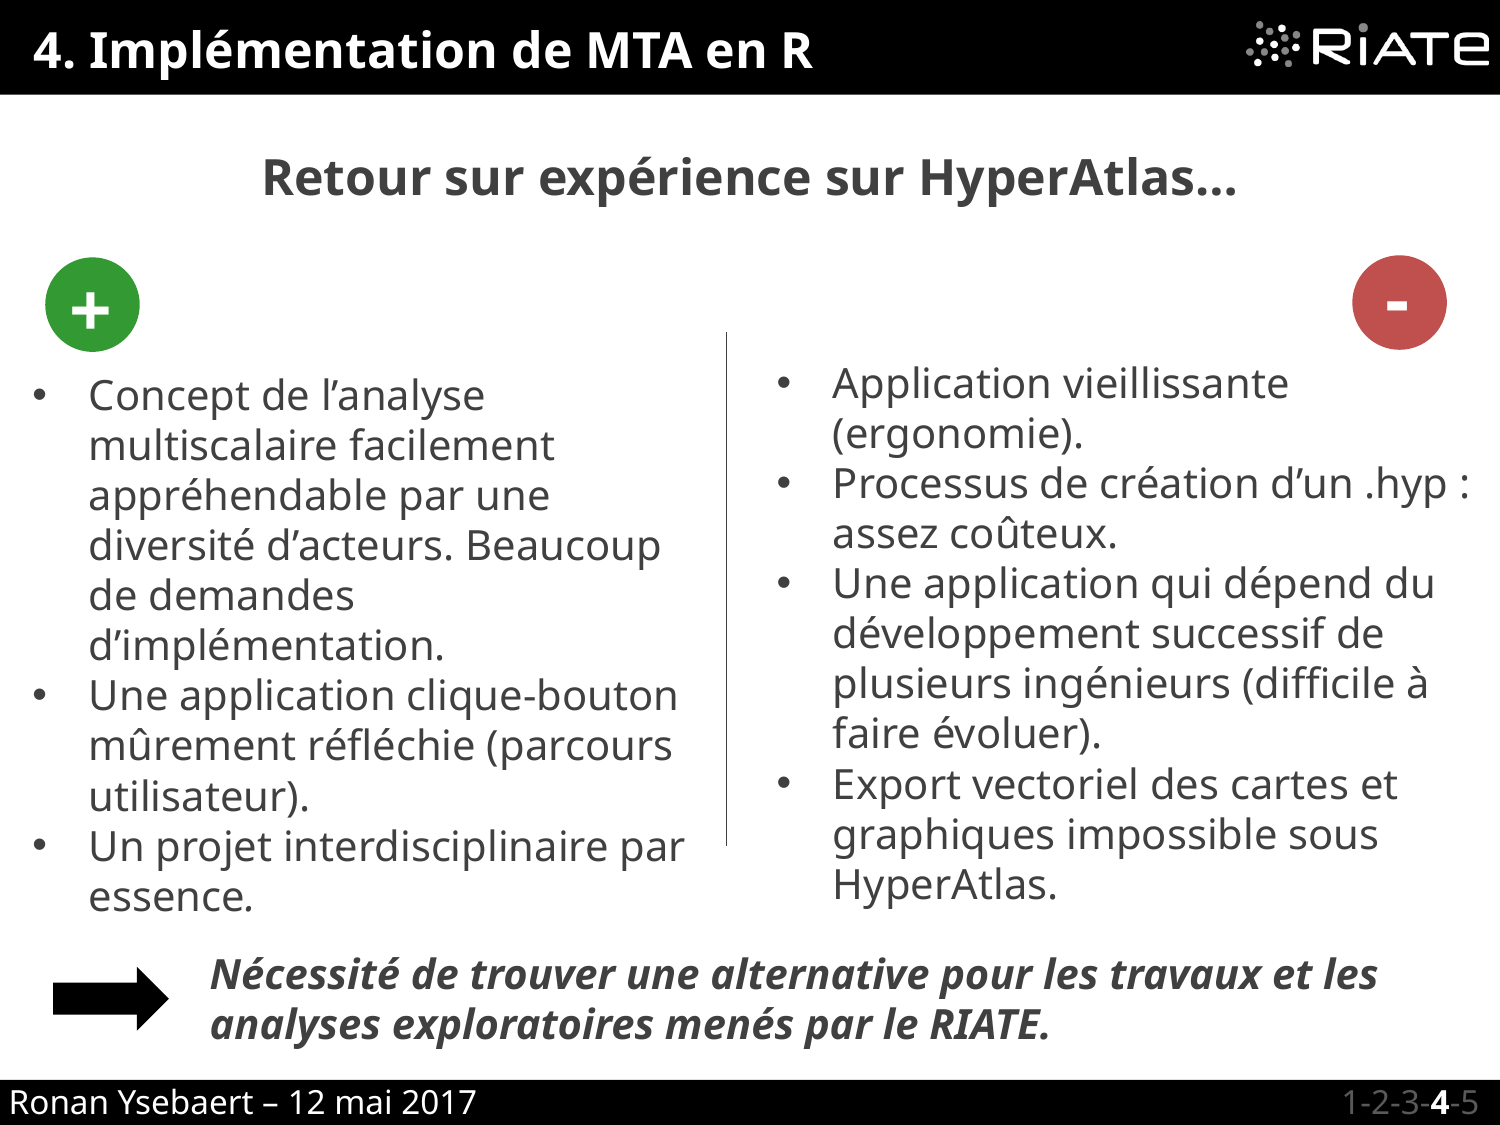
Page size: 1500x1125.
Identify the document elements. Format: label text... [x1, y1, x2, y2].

text_box [655, 1078, 834, 1125]
text_box 1-2-3-4-5 [834, 1073, 1495, 1125]
text_box [43, 275, 53, 335]
text_box [128, 270, 142, 339]
text_box [1436, 269, 1449, 336]
text_box 4. Implémentation de MTA en R [19, 10, 1152, 86]
text_box Nécessité de trouver une alternative pour les travaux et les analyses exploratoires menés par le RIATE. [194, 940, 1400, 1056]
text_box Application vieillissante (ergonomie). Processus de création d’un .hyp : assez coûteux. Une application qui dépend du développement successif de plusieurs ingénieurs (difficile à faire évoluer). Export vectoriel des cartes et graphiques impossible sous HyperAtlas. [761, 349, 1488, 965]
text_box - [1360, 243, 1436, 349]
text_box [1495, 1078, 1500, 1125]
text_box [0, 0, 1500, 97]
text_box [1350, 273, 1360, 332]
picture [1245, 21, 1489, 67]
text_box Concept de l’analyse multiscalaire facilement appréhendable par une diversité d’acteurs. Beaucoup de demandes d’implémentation. Une application clique-bouton mûrement réfléchie (parcours utilisateur). Un projet interdisciplinaire par essence. [17, 361, 703, 927]
text_box [50, 964, 171, 1033]
text_box Ronan Ysebaert – 12 mai 2017 [0, 1073, 655, 1125]
text_box + [53, 255, 128, 361]
text_box Retour sur expérience sur HyperAtlas… [215, 138, 1285, 213]
